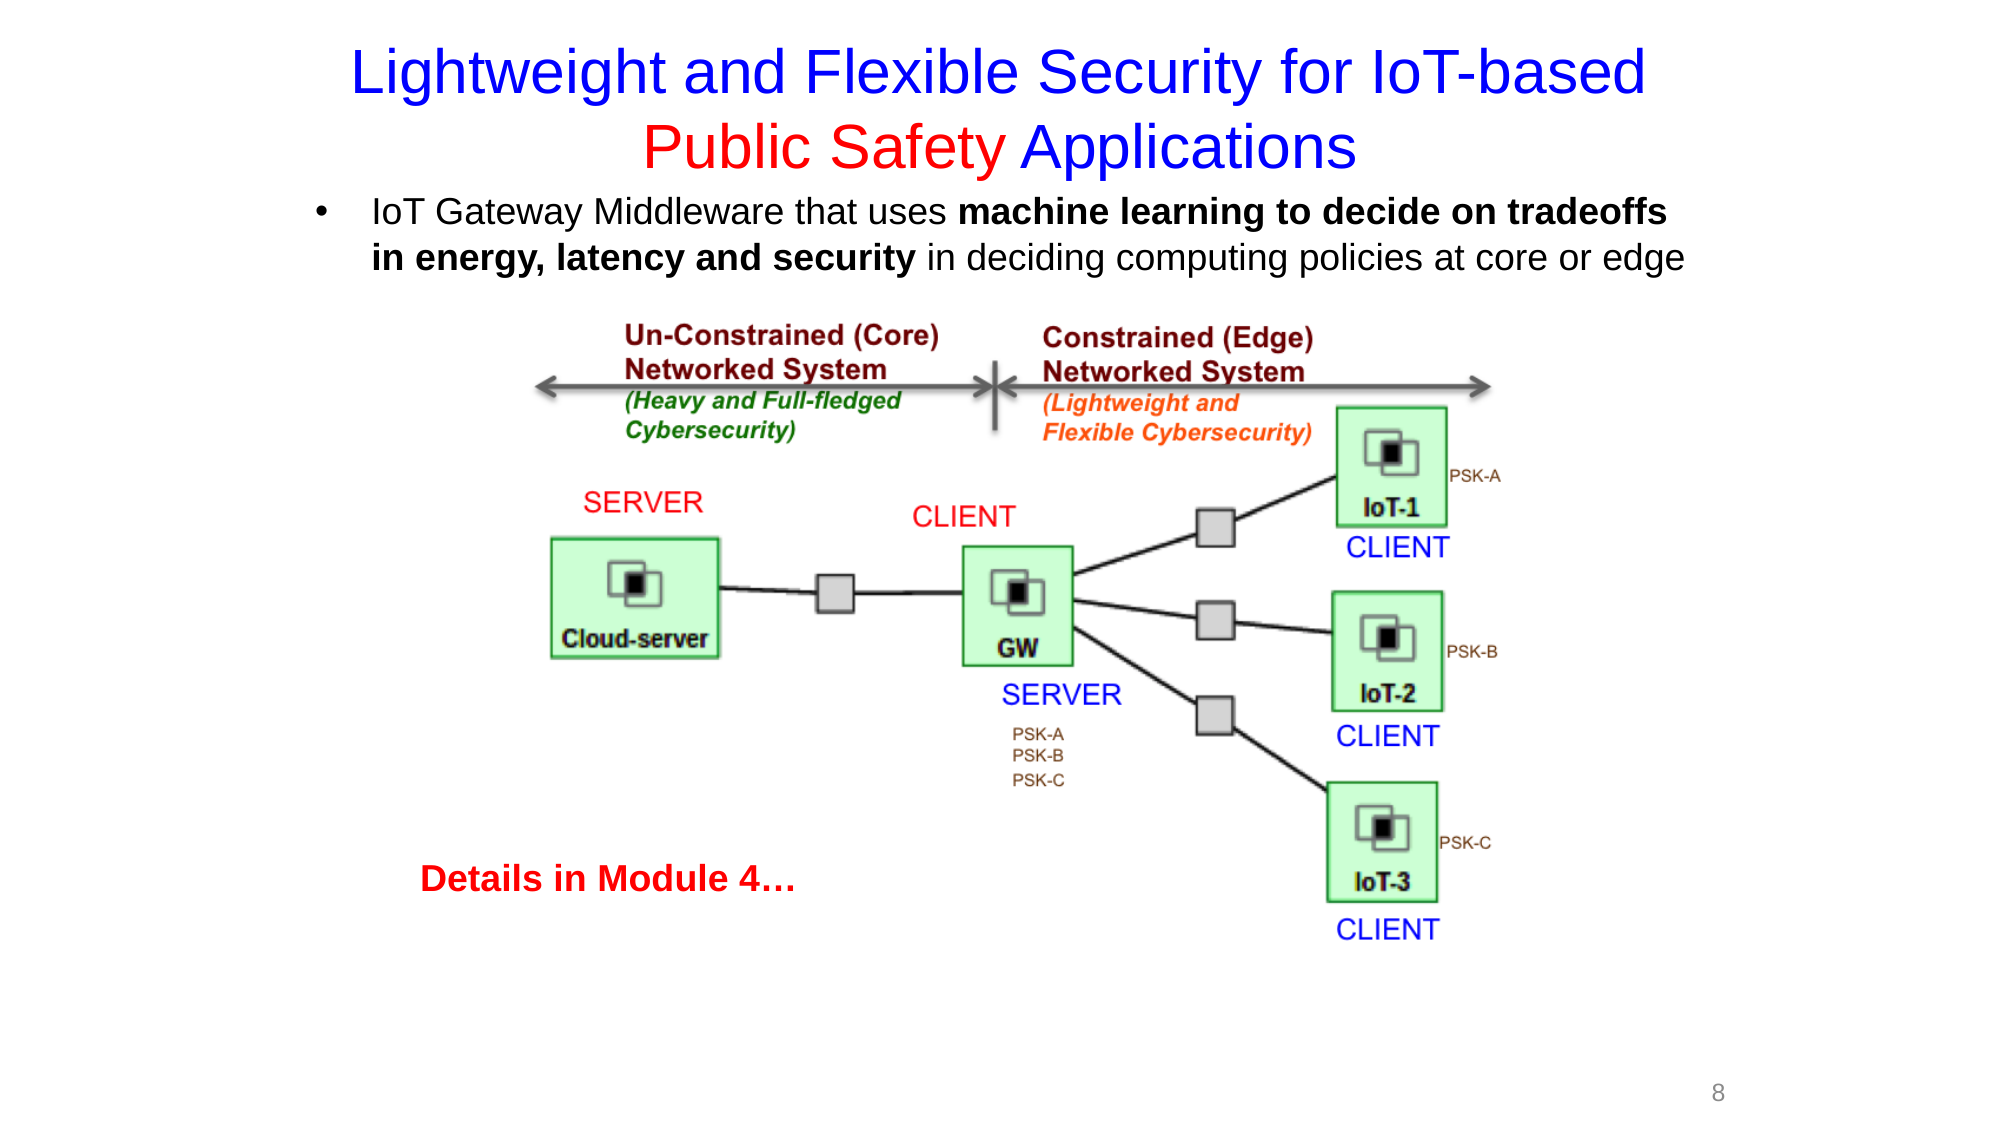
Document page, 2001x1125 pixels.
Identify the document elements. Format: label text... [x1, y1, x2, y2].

title Lightweight and Flexible Security for IoT-based Public Safety Applications [324, 12, 1675, 137]
picture [499, 299, 1522, 968]
text_box Details in Module 4… [405, 846, 494, 907]
text_box 8 [1638, 1080, 1741, 1103]
list IoT Gateway Middleware that uses machine learning to decide on tradeoffs in energy, latency and security in deciding computing policies at core or edge [300, 137, 1717, 350]
